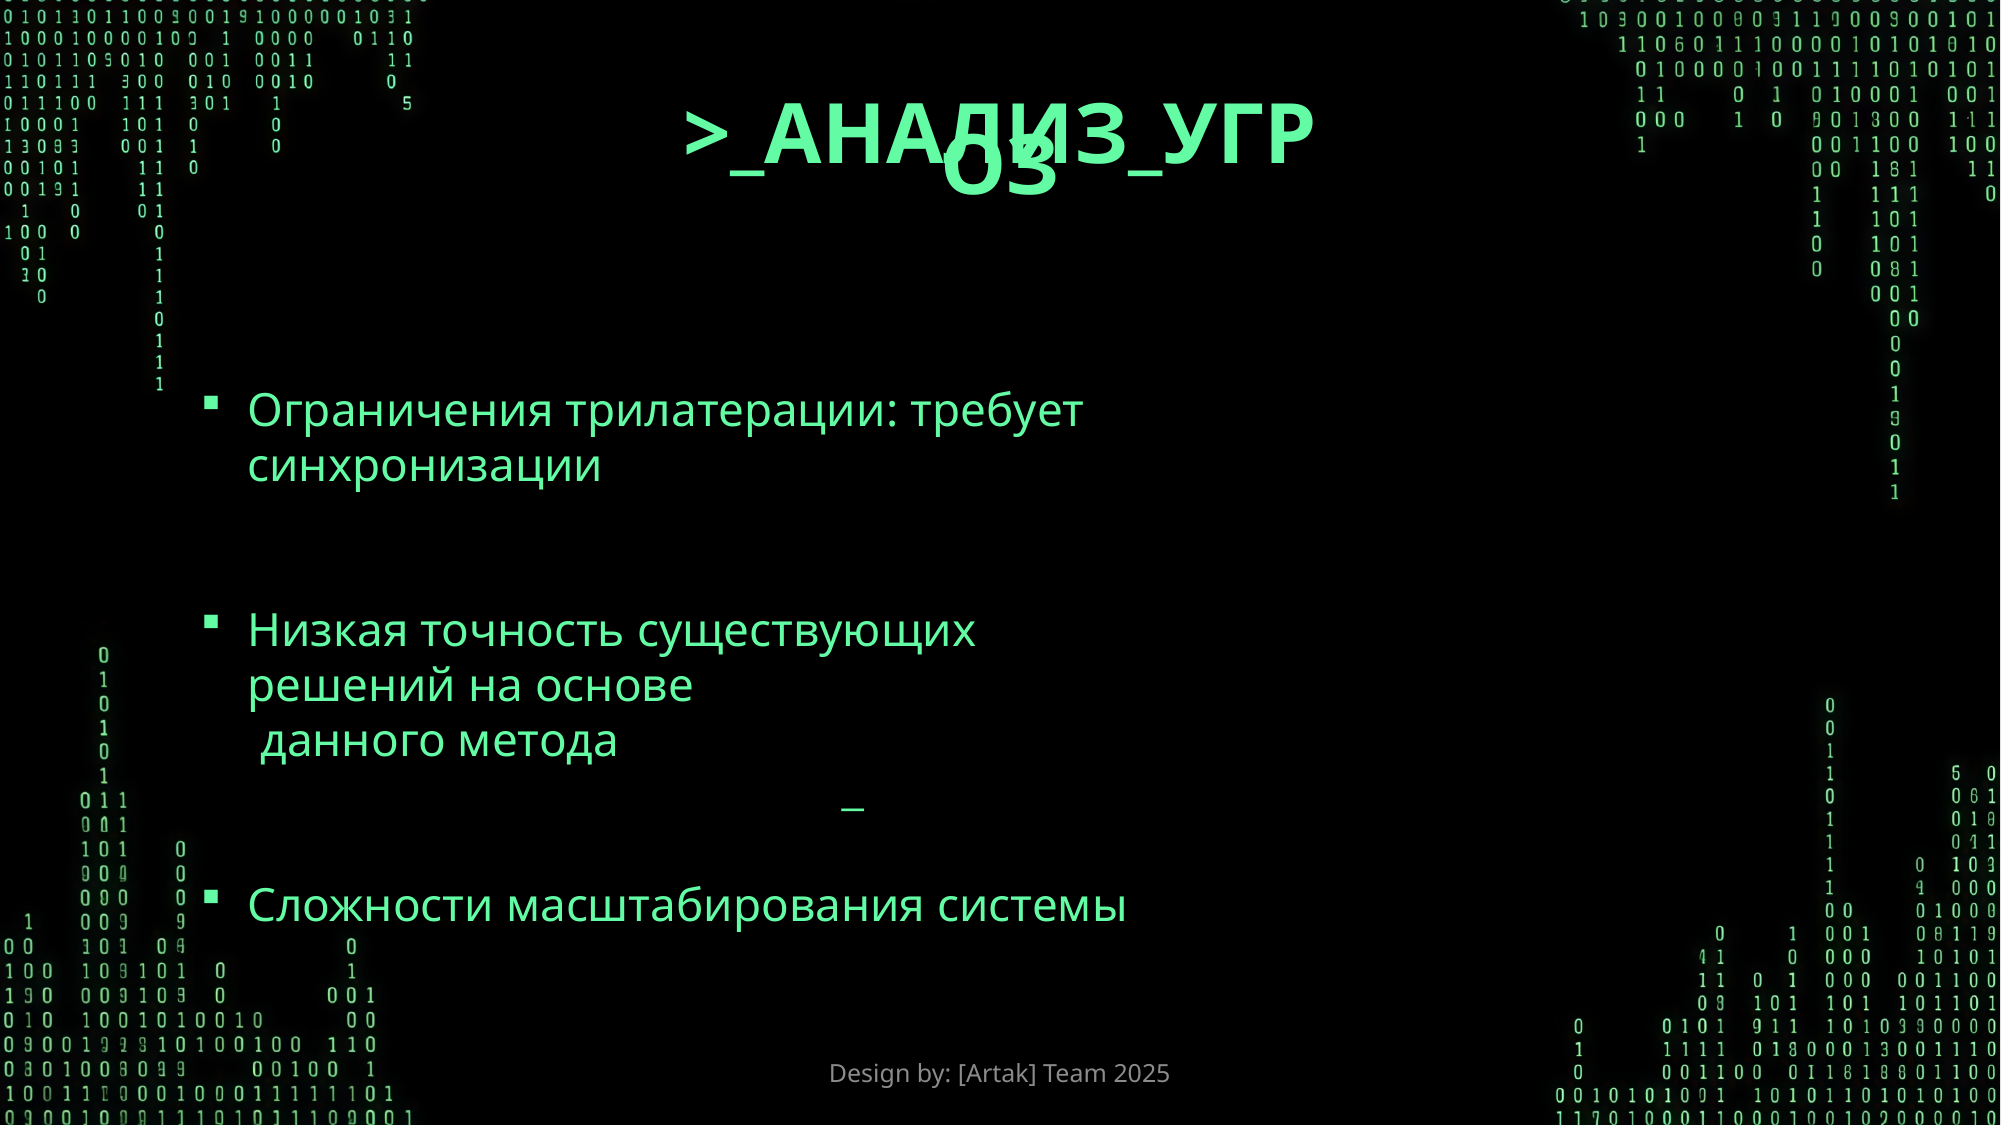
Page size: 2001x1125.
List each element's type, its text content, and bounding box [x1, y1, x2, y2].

footer Design by: [Artak] Team 2025 [662, 1042, 1338, 1103]
picture [0, 0, 2001, 1125]
text_box >_АНАЛИЗ_УГРОЗ [640, 142, 1359, 219]
text_box Ограничения трилатерации: требует синхронизации Низкая точность существующих решений на основе данного метода Сложности масштабирования системы [185, 373, 1196, 1048]
text_box _ [826, 752, 879, 822]
